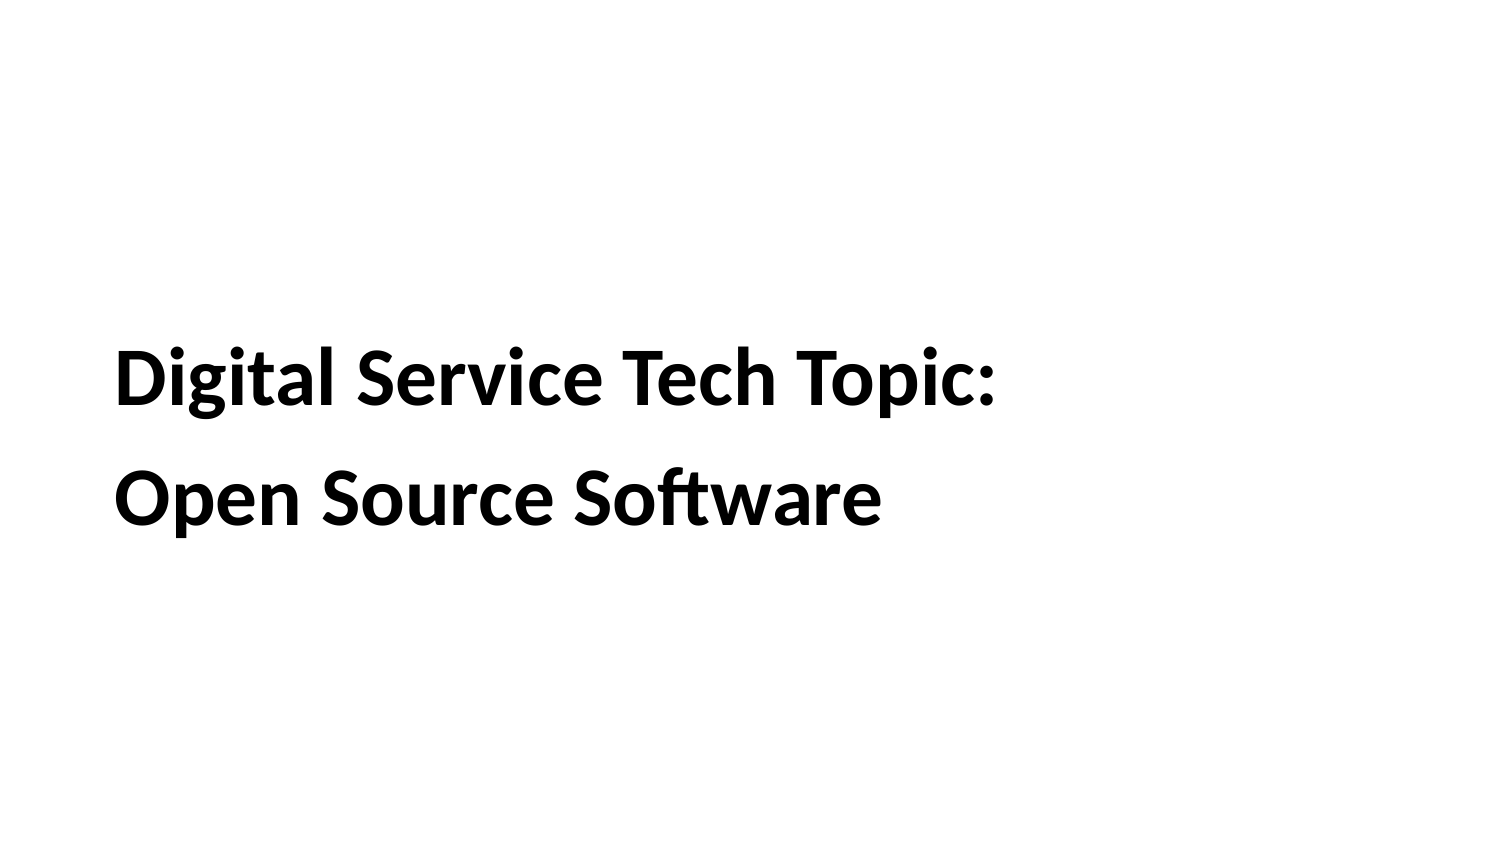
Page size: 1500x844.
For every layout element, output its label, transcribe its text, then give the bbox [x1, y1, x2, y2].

text_box Digital Service Tech Topic: Open Source Software [99, 377, 1113, 468]
